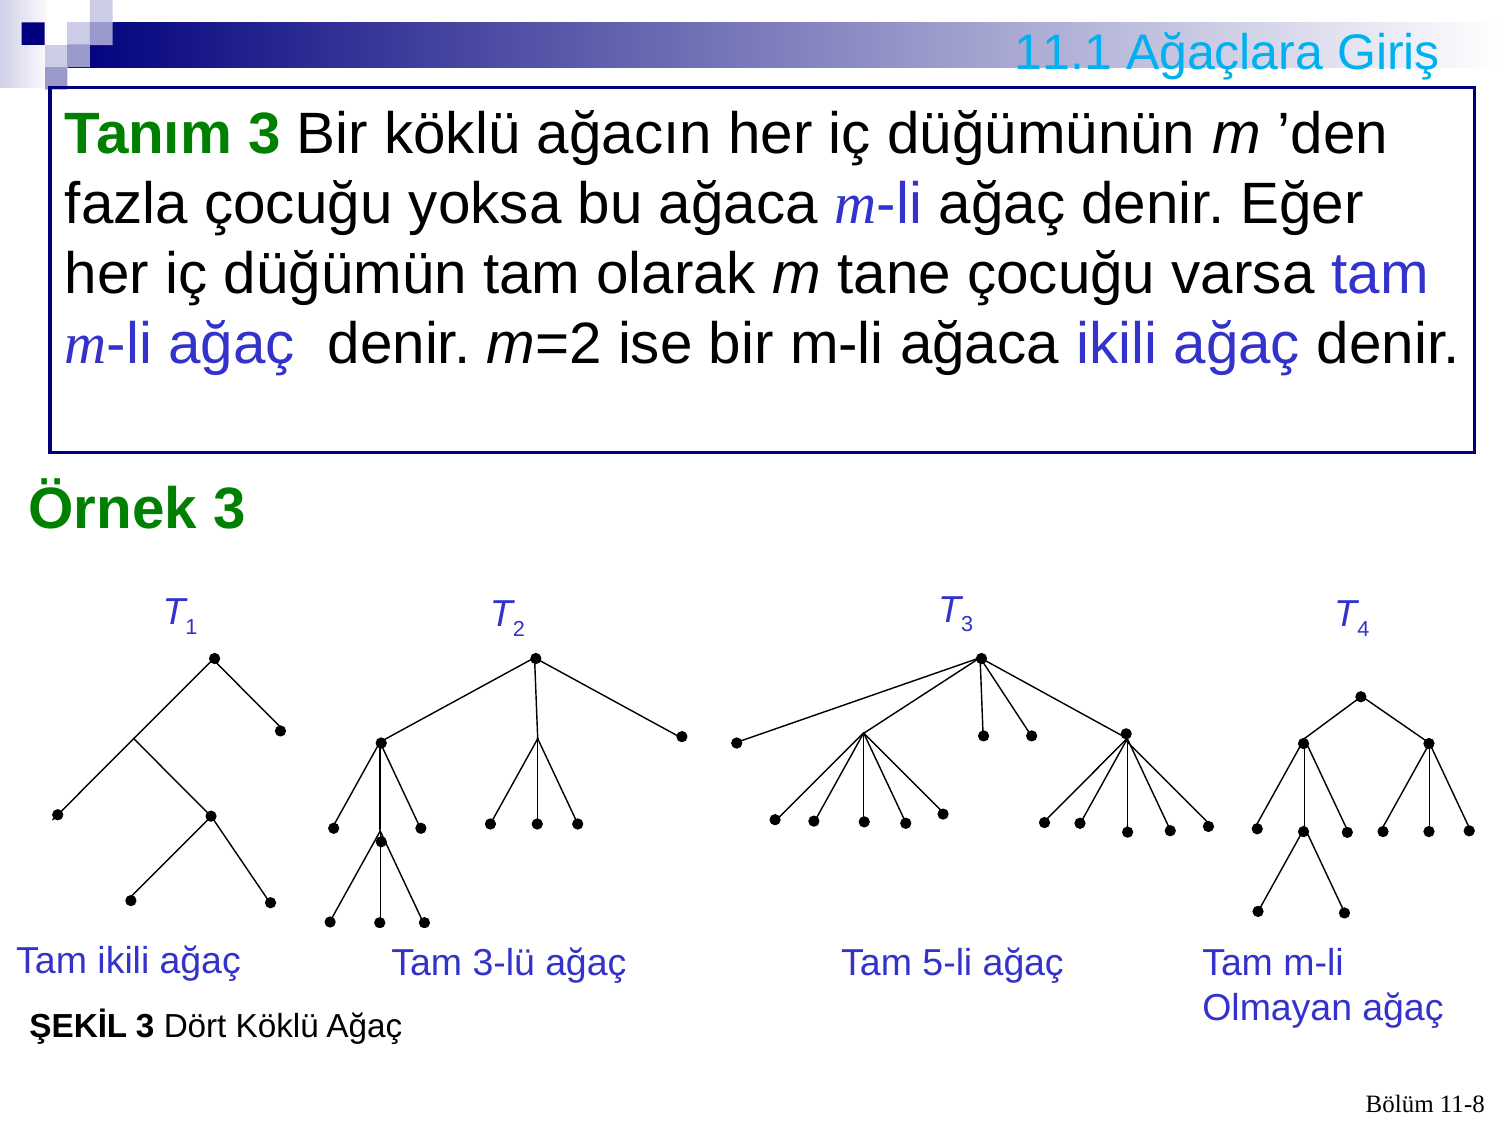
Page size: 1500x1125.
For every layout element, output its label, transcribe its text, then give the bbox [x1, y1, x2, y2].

text_box Tanım 3 Bir köklü ağacın her iç düğümünün m ’den fazla çocuğu yoksa bu ağaca m-li ağaç denir. Eğer her iç düğümün tam olarak m tane çocuğu varsa tam m-li ağaç denir. m=2 ise bir m-li ağaca ikili ağaç denir. [49, 87, 1475, 453]
text_box ŞEKİL 3 Dört Köklü Ağaç [14, 997, 418, 1052]
text_box Tam m-li Olmayan ağaç [1187, 930, 1500, 1036]
text_box T4 [1319, 581, 1407, 648]
text_box T2 [475, 581, 540, 648]
text_box 11.1 Ağaçlara Giriş [1000, 12, 1463, 73]
slide_number Bölüm 11-8 [1149, 1049, 1500, 1125]
text_box Tam 3-lü ağaç [376, 936, 652, 991]
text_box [49, 650, 1476, 929]
text_box Örnek 3 [13, 462, 278, 548]
text_box Tam ikili ağaç [1, 928, 256, 989]
text_box T3 [923, 577, 989, 644]
text_box Tam 5-li ağaç [826, 936, 1079, 991]
text_box T1 [147, 580, 213, 647]
